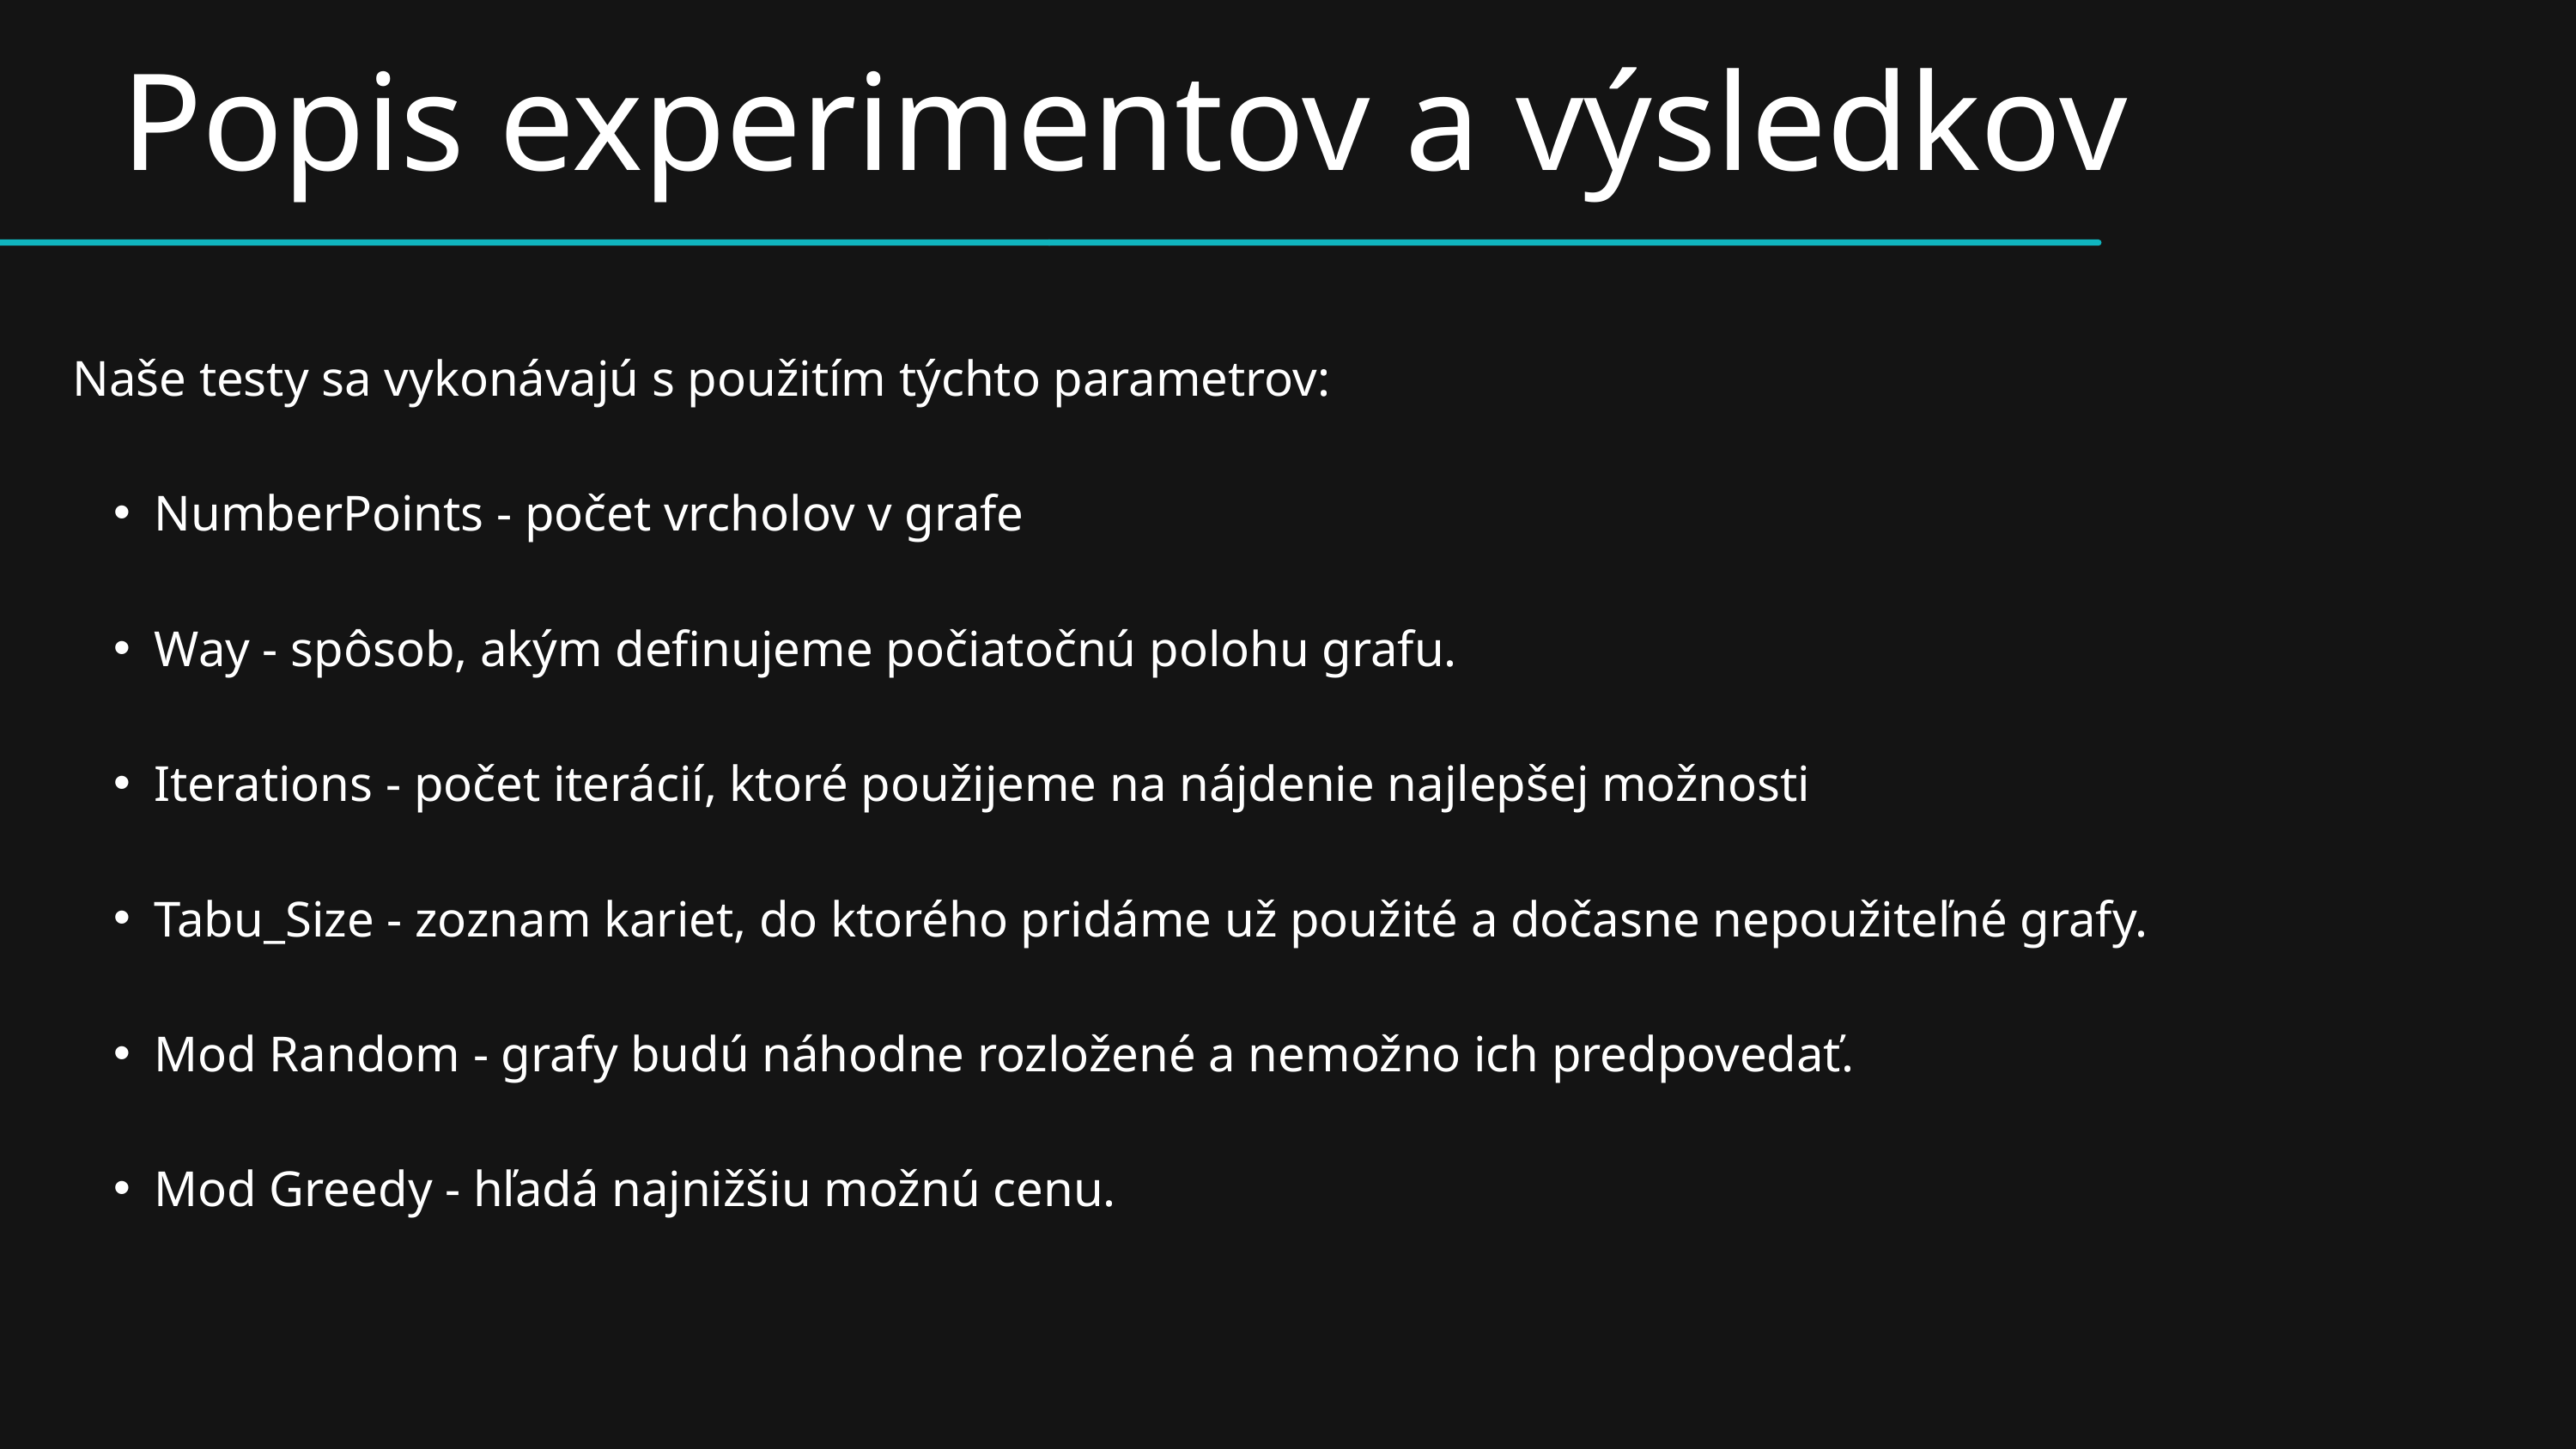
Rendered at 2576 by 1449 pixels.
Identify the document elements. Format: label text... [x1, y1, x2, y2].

text_box Popis experimentov a výsledkov [0, 9, 2432, 197]
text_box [0, 42, 1046, 248]
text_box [1048, 42, 2099, 248]
text_box Naše testy sa vykonávajú s použitím týchto parametrov: NumberPoints - počet vrcholov v grafe Way - spôsob, akým definujeme počiatočnú polohu grafu. Iterations - počet iterácií, ktoré použijeme na nájdenie najlepšej možnosti Tabu_Size - zoznam kariet, do ktorého pridáme už použité a dočasne nepoužiteľné grafy. Mod Random - grafy budú náhodne rozložené a nemožno ich predpovedať. Mod Greedy - hľadá najnižšiu možnú cenu. [72, 337, 2576, 1446]
